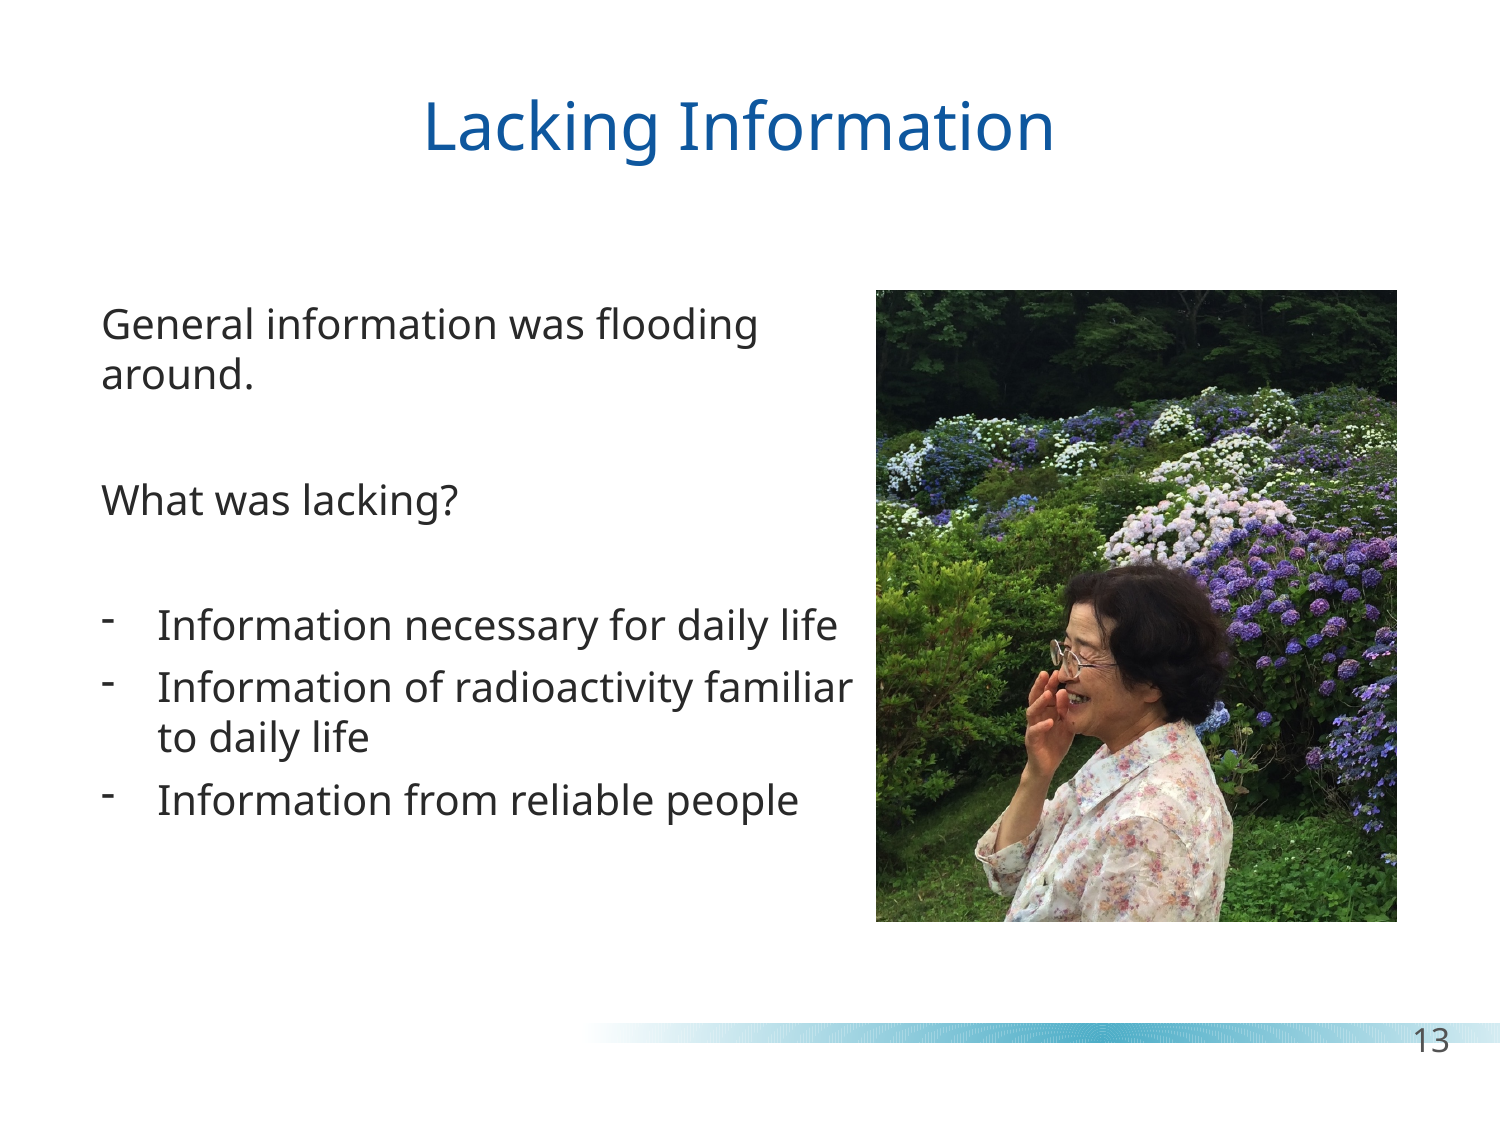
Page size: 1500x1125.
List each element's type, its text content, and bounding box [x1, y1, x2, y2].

slide_number 13 [1396, 1018, 1451, 1066]
text_box General information was flooding around. What was lacking? Information necessary for daily life Information of radioactivity familiar to daily life Information from reliable people [93, 290, 874, 832]
title Lacking Information [64, 0, 1416, 248]
picture [876, 290, 1397, 922]
